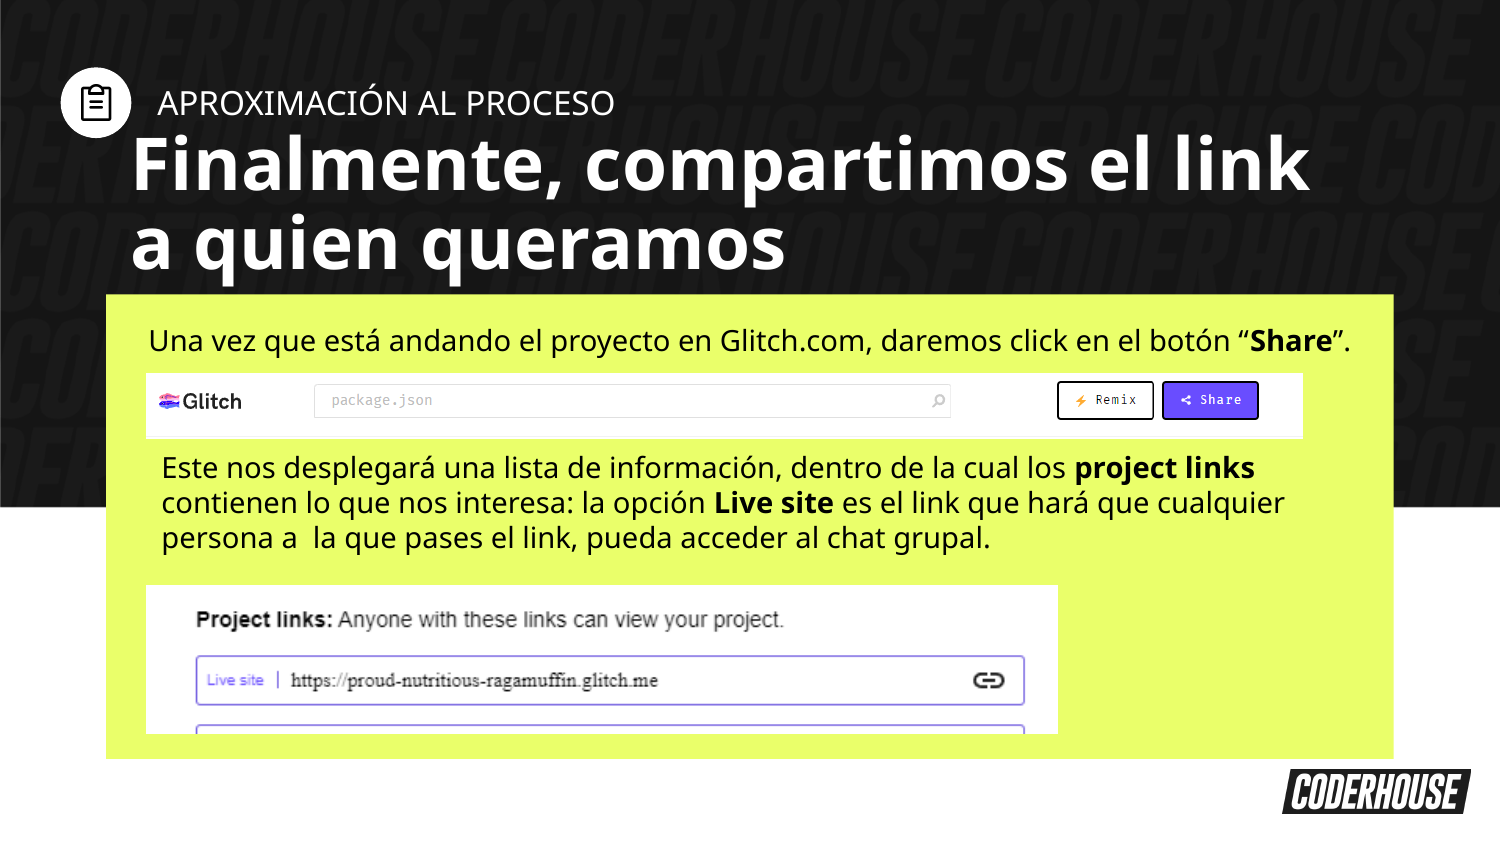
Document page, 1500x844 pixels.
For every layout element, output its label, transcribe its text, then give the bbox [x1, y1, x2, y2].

text_box Este nos desplegará una lista de información, dentro de la cual los project links contienen lo que nos interesa: la opción Live site es el link que hará que cualquier persona a la que pases el link, pueda acceder al chat grupal. [146, 434, 1380, 570]
text_box APROXIMACIÓN AL PROCESO [142, 67, 750, 138]
text_box Una vez que está andando el proyecto en Glitch.com, daremos click en el botón “Share”. [133, 307, 1367, 373]
text_box Finalmente, compartimos el link a quien queramos [115, 112, 1385, 300]
text_box [106, 294, 1394, 759]
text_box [60, 67, 132, 139]
picture [0, 0, 1500, 844]
